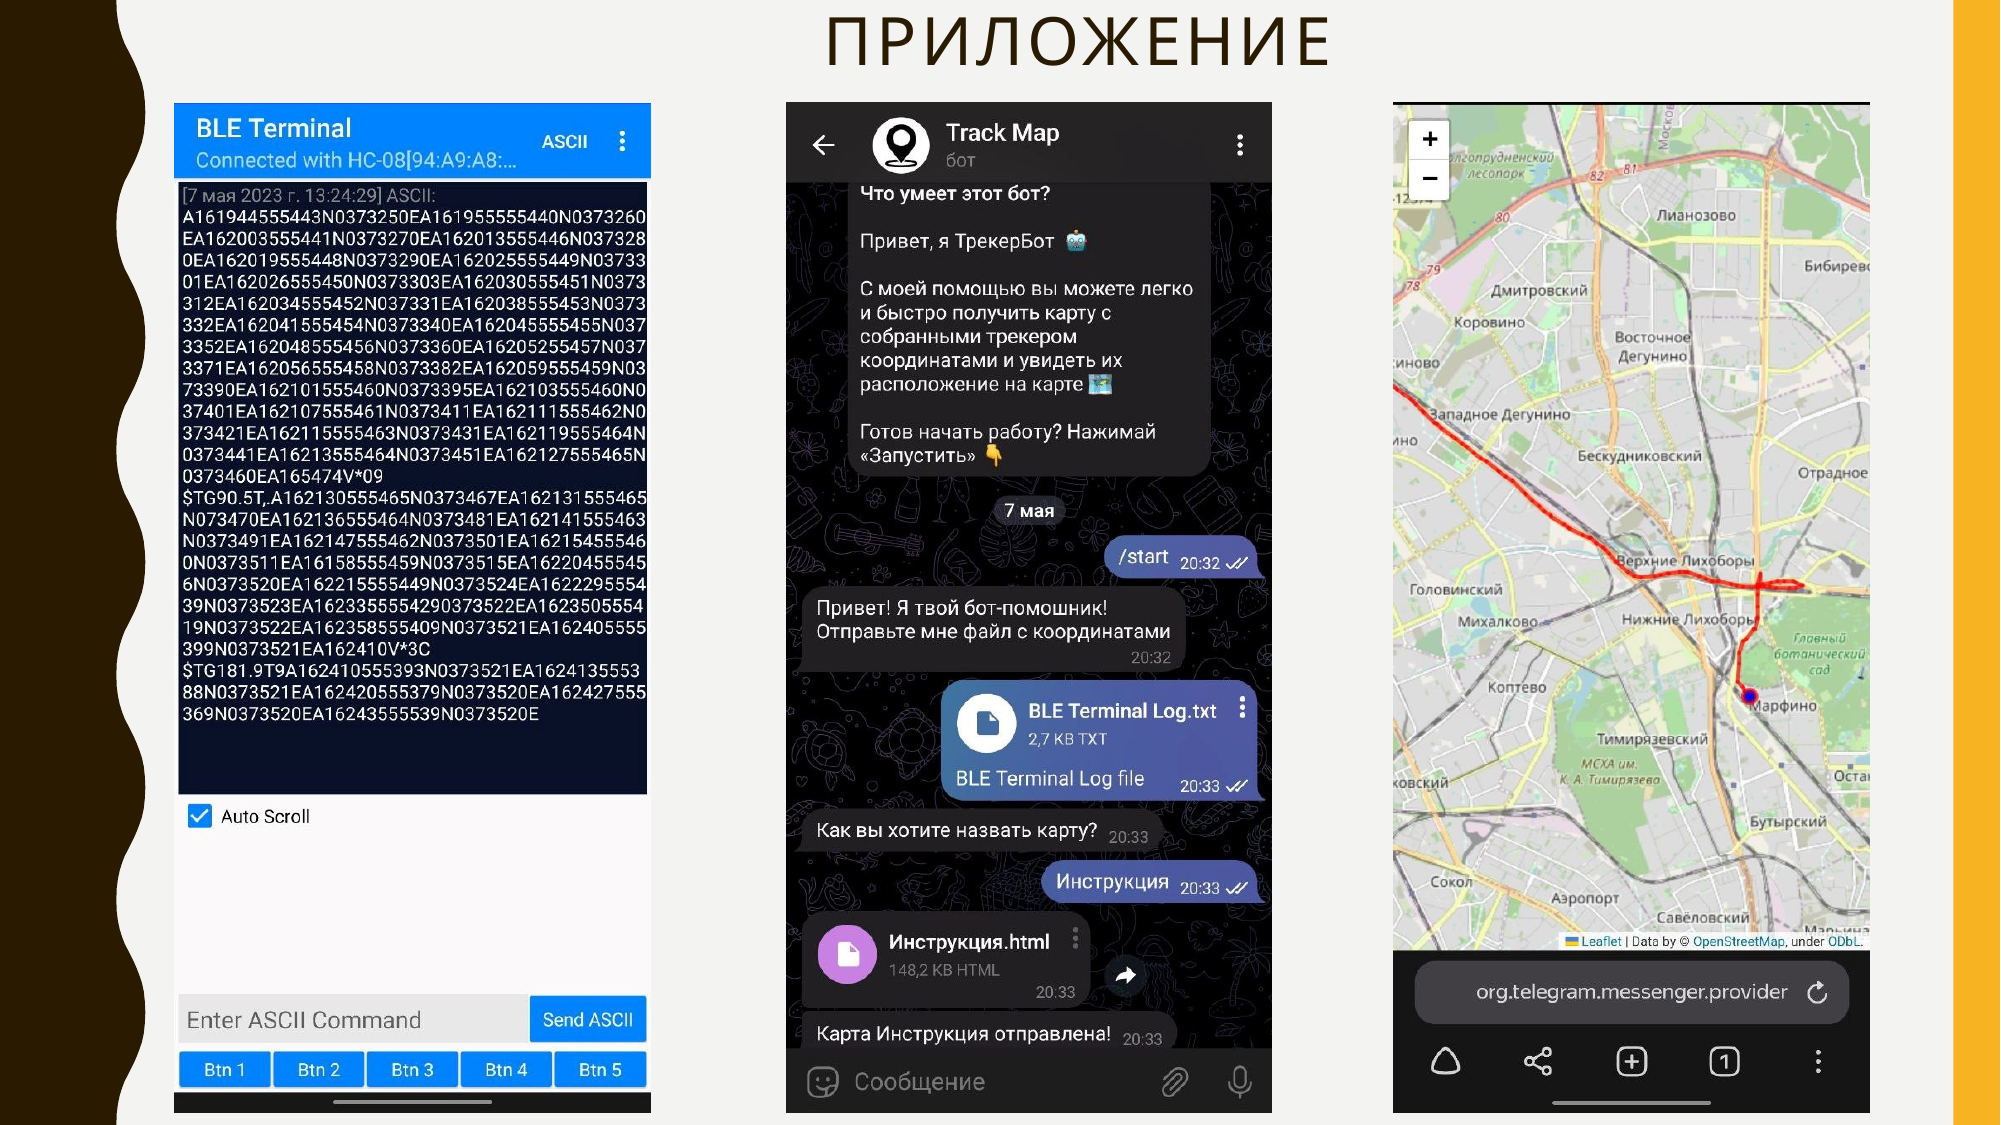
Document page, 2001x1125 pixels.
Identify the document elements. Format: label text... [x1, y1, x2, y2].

picture [174, 103, 651, 1113]
title Приложение [808, 0, 1378, 197]
picture [1393, 102, 1870, 1113]
picture [786, 102, 1272, 1113]
